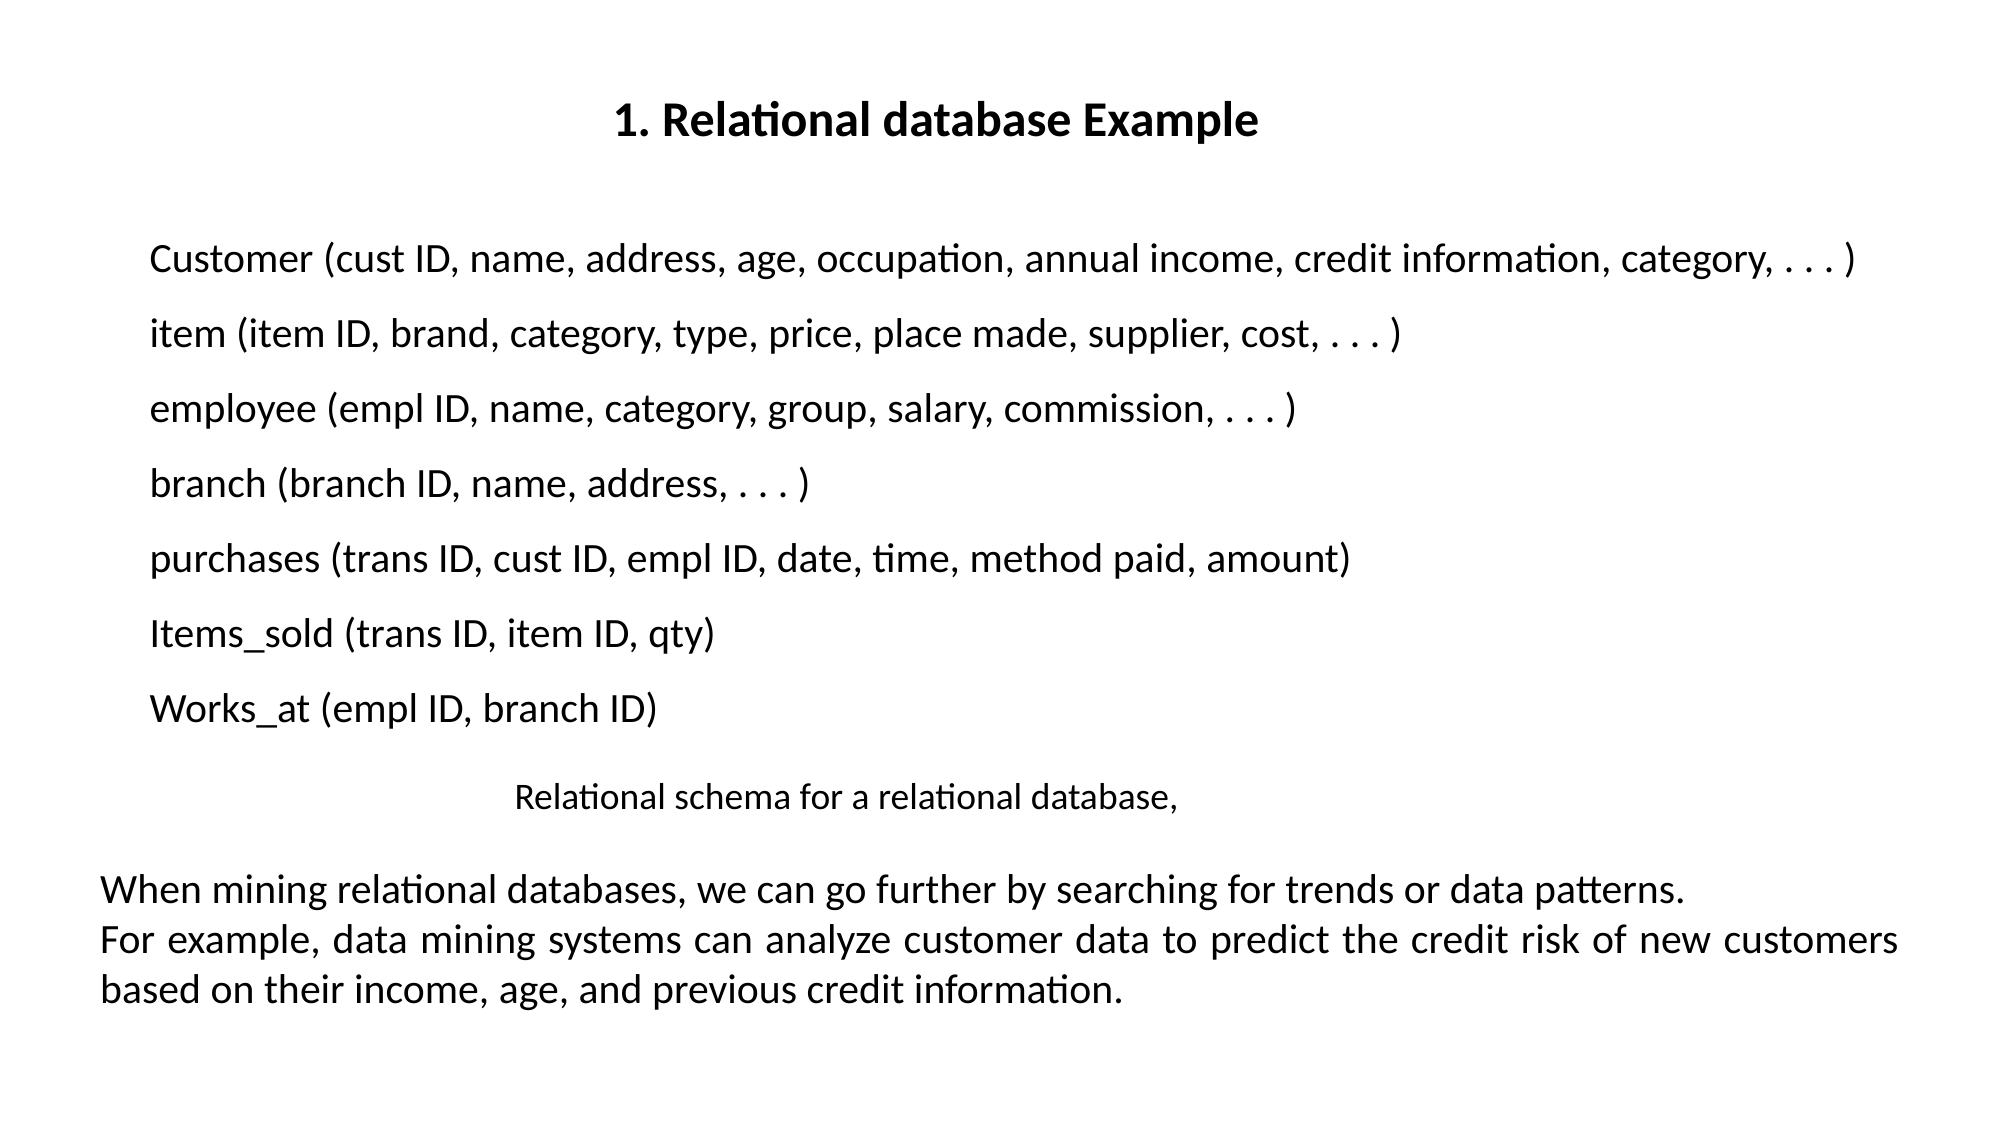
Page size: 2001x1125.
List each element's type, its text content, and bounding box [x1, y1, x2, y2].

text_box 1. Relational database Example [597, 79, 1599, 155]
text_box Customer (cust ID, name, address, age, occupation, annual income, credit information, category, . . . ) item (item ID, brand, category, type, price, place made, supplier, cost, . . . ) employee (empl ID, name, category, group, salary, commission, . . . ) branch (branch ID, name, address, . . . ) purchases (trans ID, cust ID, empl ID, date, time, method paid, amount) Items_sold (trans ID, item ID, qty) Works_at (empl ID, branch ID) [134, 198, 1895, 738]
text_box Relational schema for a relational database, [499, 764, 1501, 825]
text_box When mining relational databases, we can go further by searching for trends or data patterns. For example, data mining systems can analyze customer data to predict the credit risk of new customers based on their income, age, and previous credit information. [85, 854, 1915, 1020]
